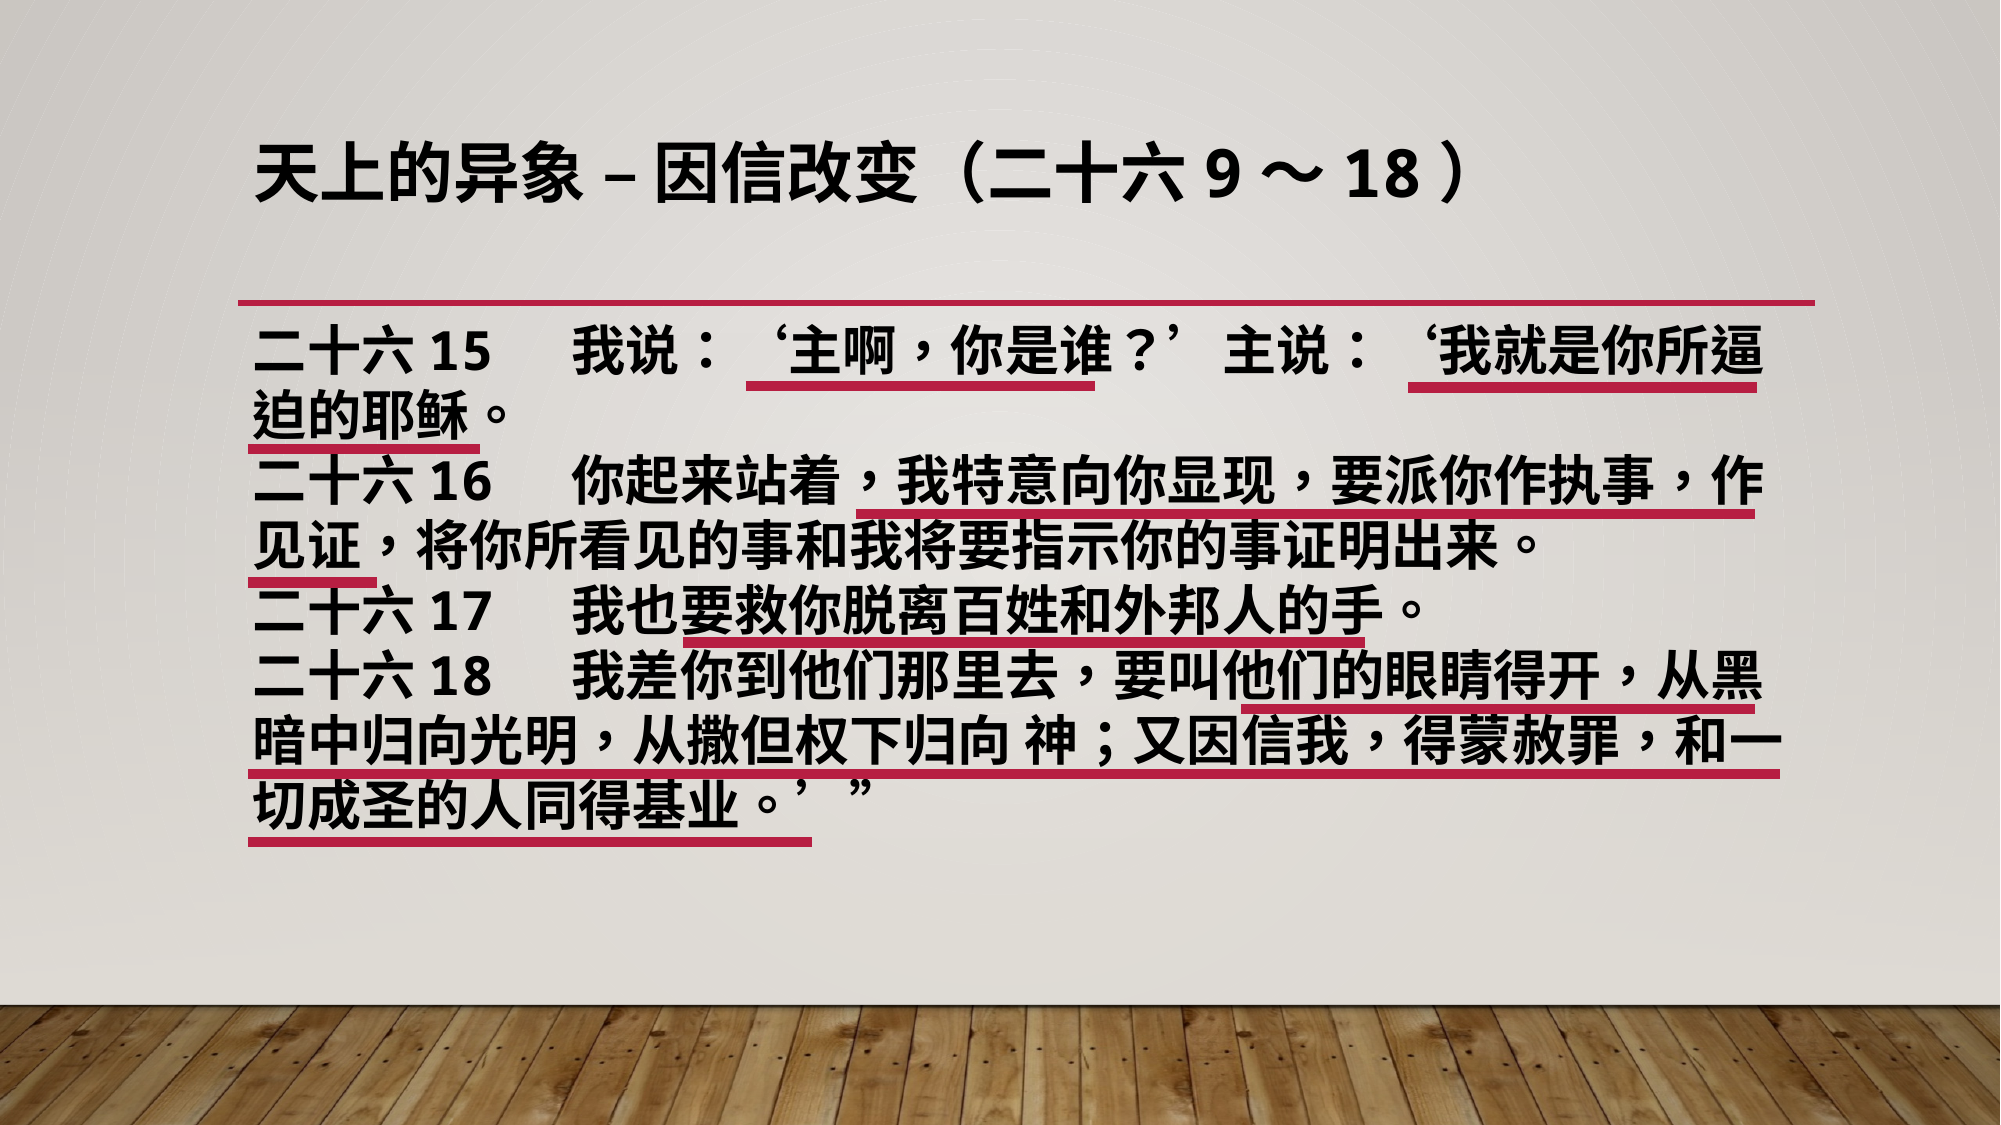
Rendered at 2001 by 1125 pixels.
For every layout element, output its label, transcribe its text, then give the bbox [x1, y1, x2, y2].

picture [0, 1005, 2000, 1125]
title 天上的异象 – 因信改变（二十六9～18） [238, 131, 1814, 305]
text_box 二十六15 我说：‘主啊，你是谁？’主说：‘我就是你所逼迫的耶稣。 二十六16 你起来站着，我特意向你显现，要派你作执事，作见证，将你所看见的事和我将要指示你的事证明出来。 二十六17 我也要救你脱离百姓和外邦人的手。 二十六18 我差你到他们那里去，要叫他们的眼睛得开，从黑暗中归向光明，从撒但权下归向 神；又因信我，得蒙赦罪，和一切成圣的人同得基业。’” [238, 309, 1814, 844]
